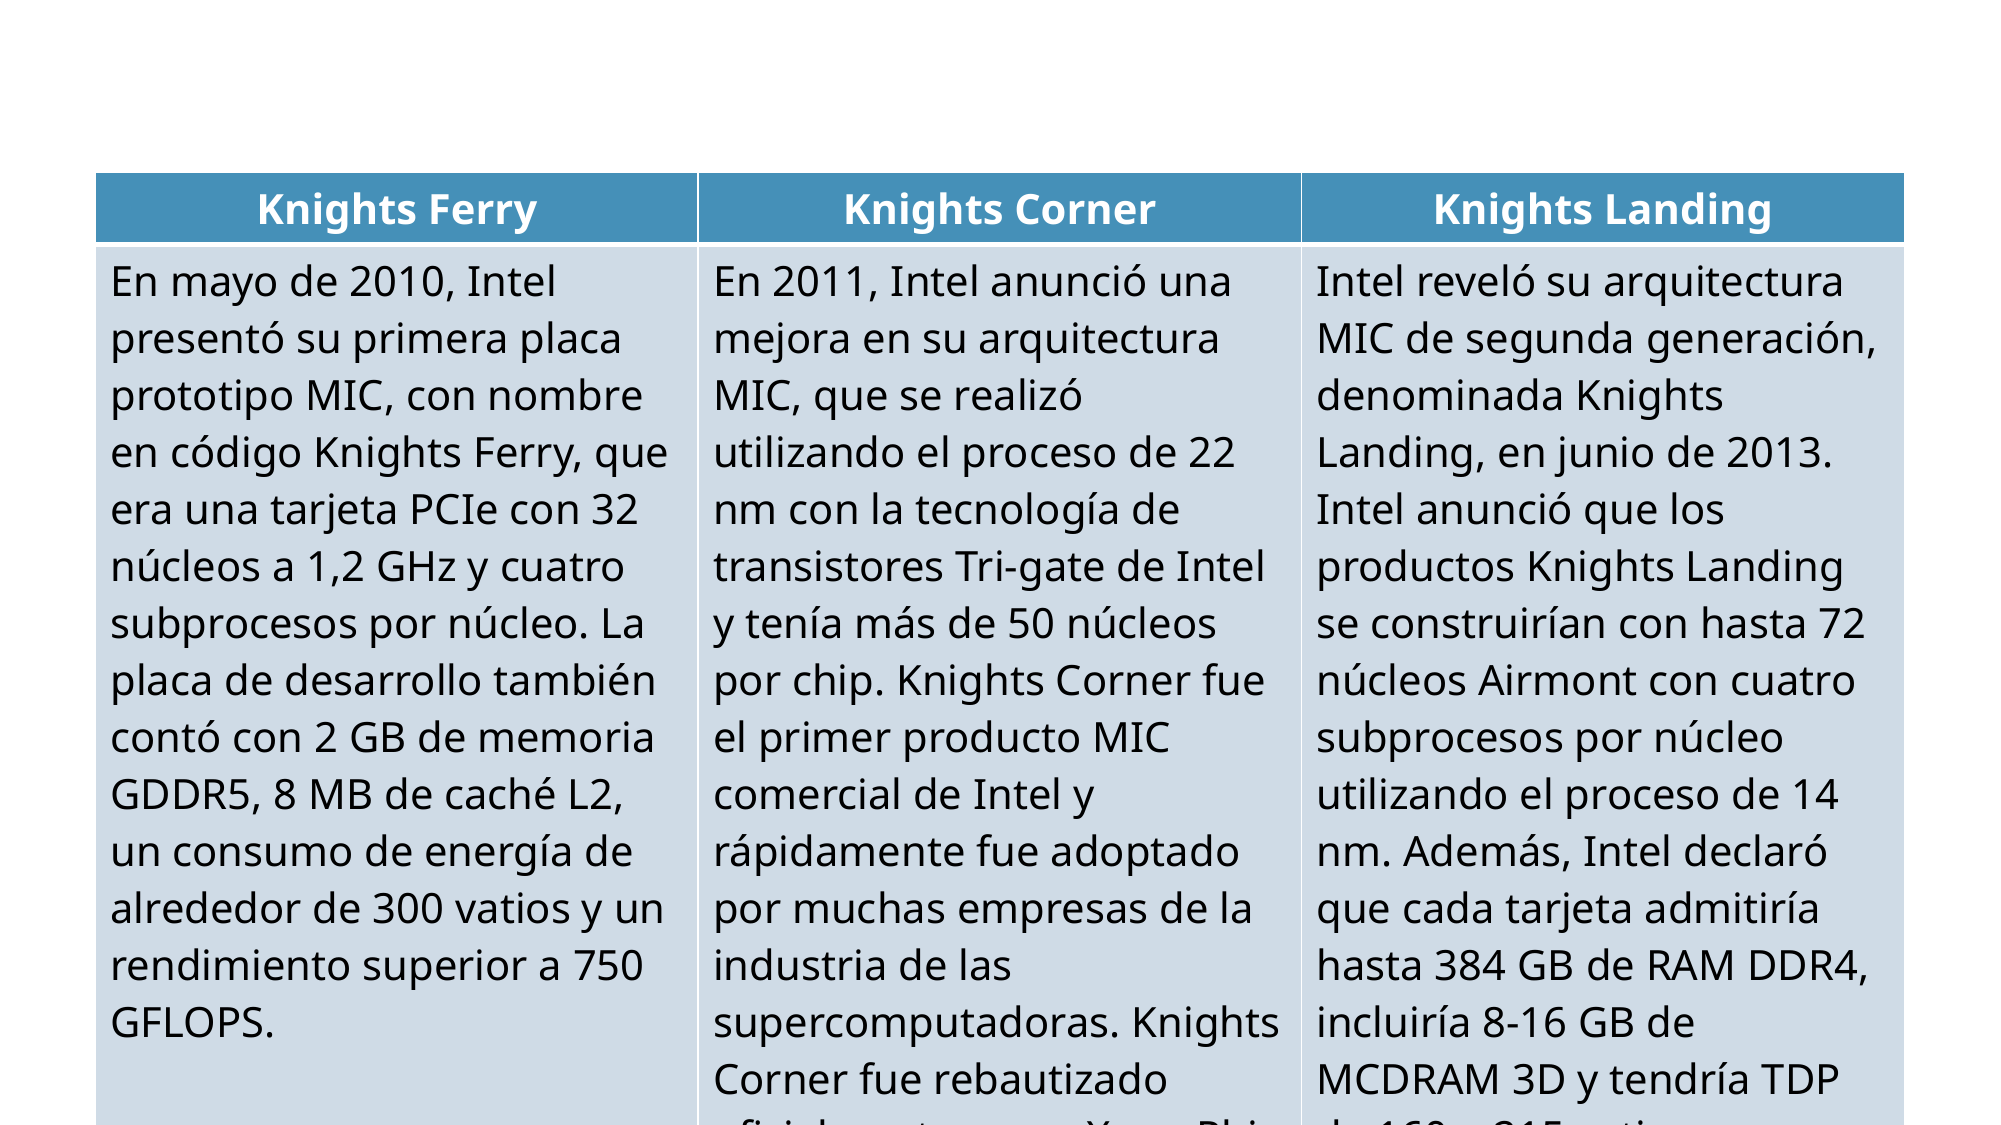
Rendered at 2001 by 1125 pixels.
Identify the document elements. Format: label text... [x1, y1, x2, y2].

table_header Knights Landing [1302, 173, 1904, 242]
table_cell En 2011, Intel anunció una mejora en su arquitectura MIC, que se realizó utilizando el proceso de 22 nm con la tecnología de transistores Tri-gate de Intel y tenía más de 50 núcleos por chip. Knights Corner fue el primer producto MIC comercial de Intel y rápidamente fue adoptado por muchas empresas de la industria de las supercomputadoras. Knights Corner fue rebautizado oficialmente como Xeon Phi por Intel en 2012. [699, 247, 1301, 1125]
table_cell En mayo de 2010, Intel presentó su primera placa prototipo MIC, con nombre en código Knights Ferry, que era una tarjeta PCIe con 32 núcleos a 1,2 GHz y cuatro subprocesos por núcleo. La placa de desarrollo también contó con 2 GB de memoria GDDR5, 8 MB de caché L2, un consumo de energía de alrededor de 300 vatios y un rendimiento superior a 750 GFLOPS. [96, 247, 697, 1125]
table_header Knights Ferry [96, 173, 697, 242]
table_cell Intel reveló su arquitectura MIC de segunda generación, denominada Knights Landing, en junio de 2013. Intel anunció que los productos Knights Landing se construirían con hasta 72 núcleos Airmont con cuatro subprocesos por núcleo utilizando el proceso de 14 nm. Además, Intel declaró que cada tarjeta admitiría hasta 384 GB de RAM DDR4, incluiría 8-16 GB de MCDRAM 3D y tendría TDP de 160 a 215 vatios. [1302, 247, 1904, 1125]
table_header Knights Corner [699, 173, 1301, 242]
